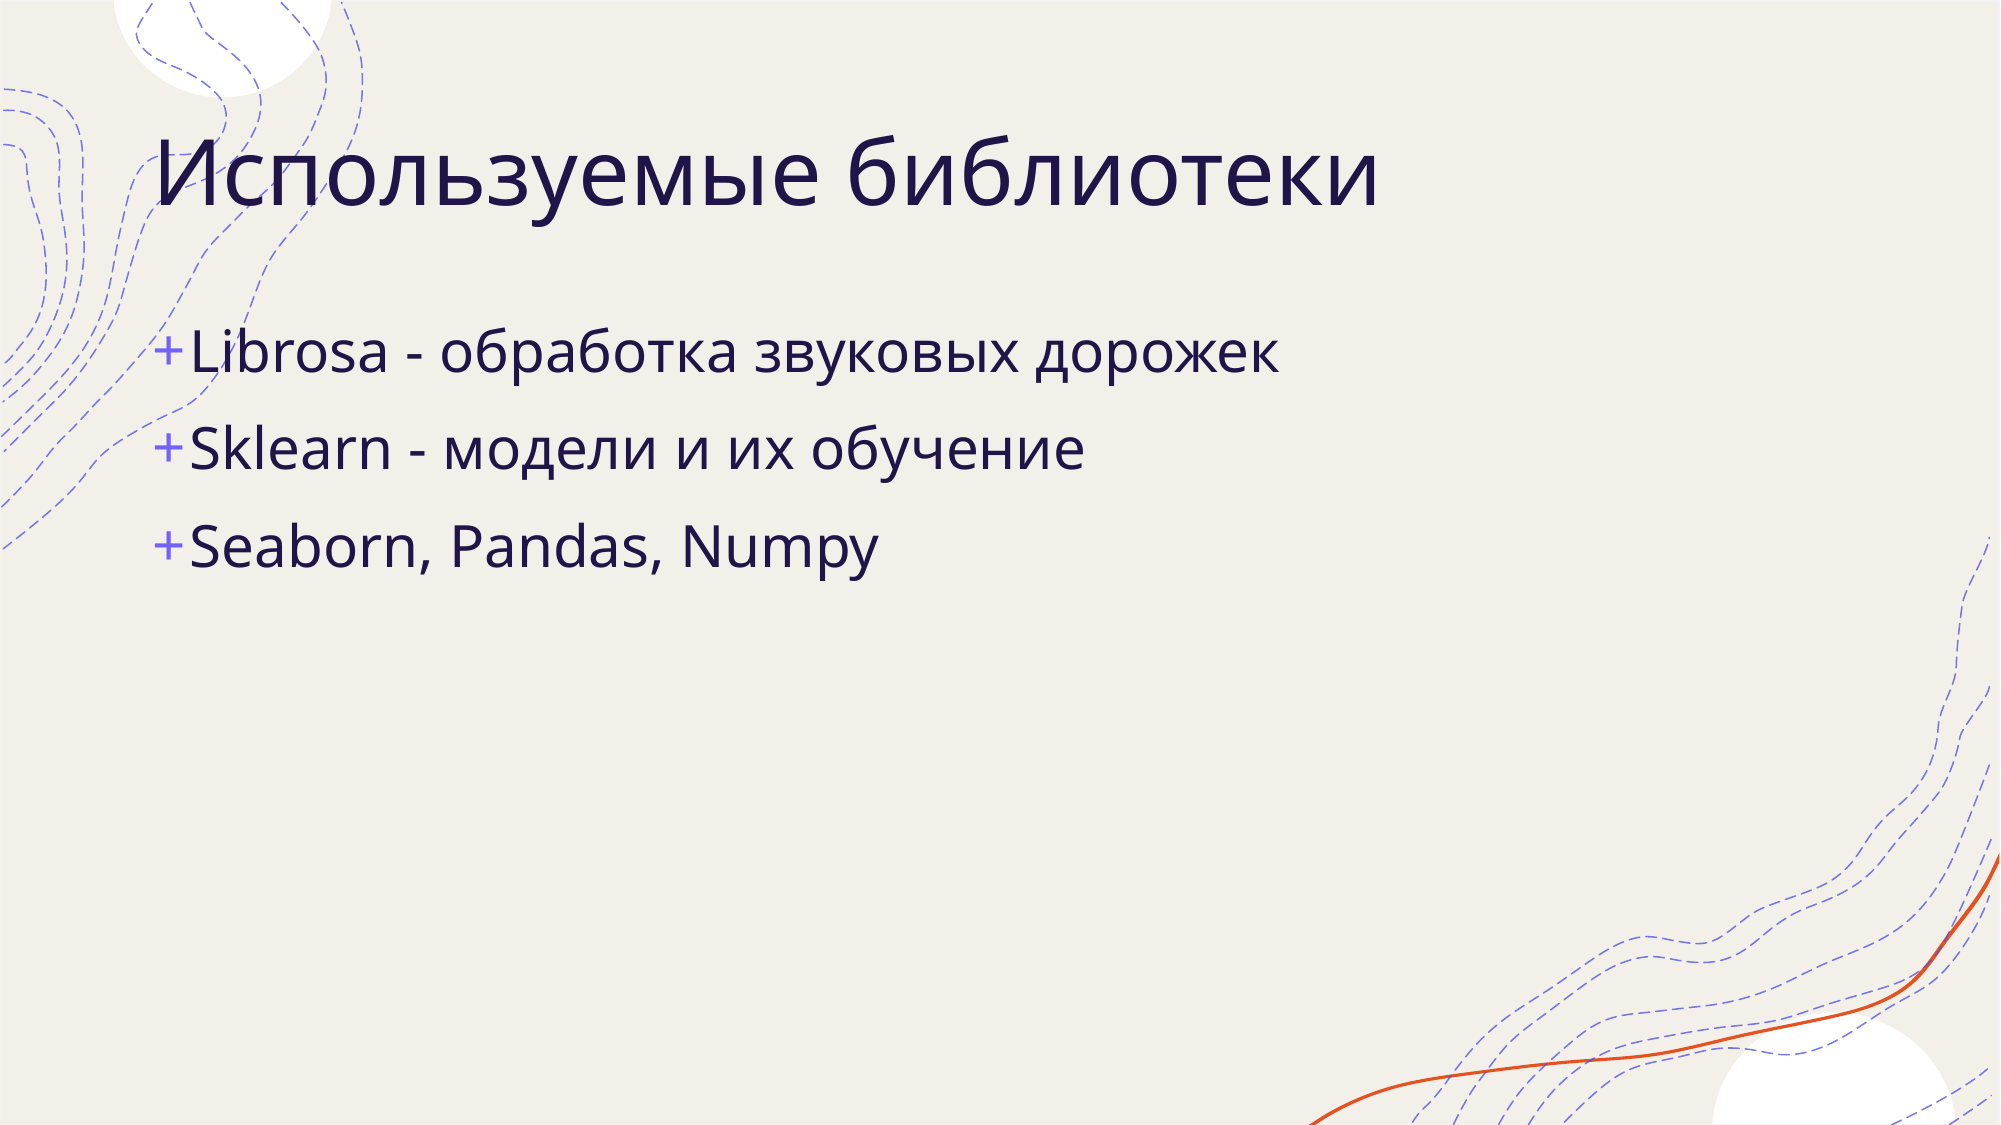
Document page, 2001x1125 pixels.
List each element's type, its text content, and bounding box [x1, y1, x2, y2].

list Librosa - обработка звуковых дорожек Sklearn - модели и их обучение Seaborn, Pandas, Numpy [137, 299, 1863, 1014]
title Используемые библиотеки [137, 59, 1863, 278]
